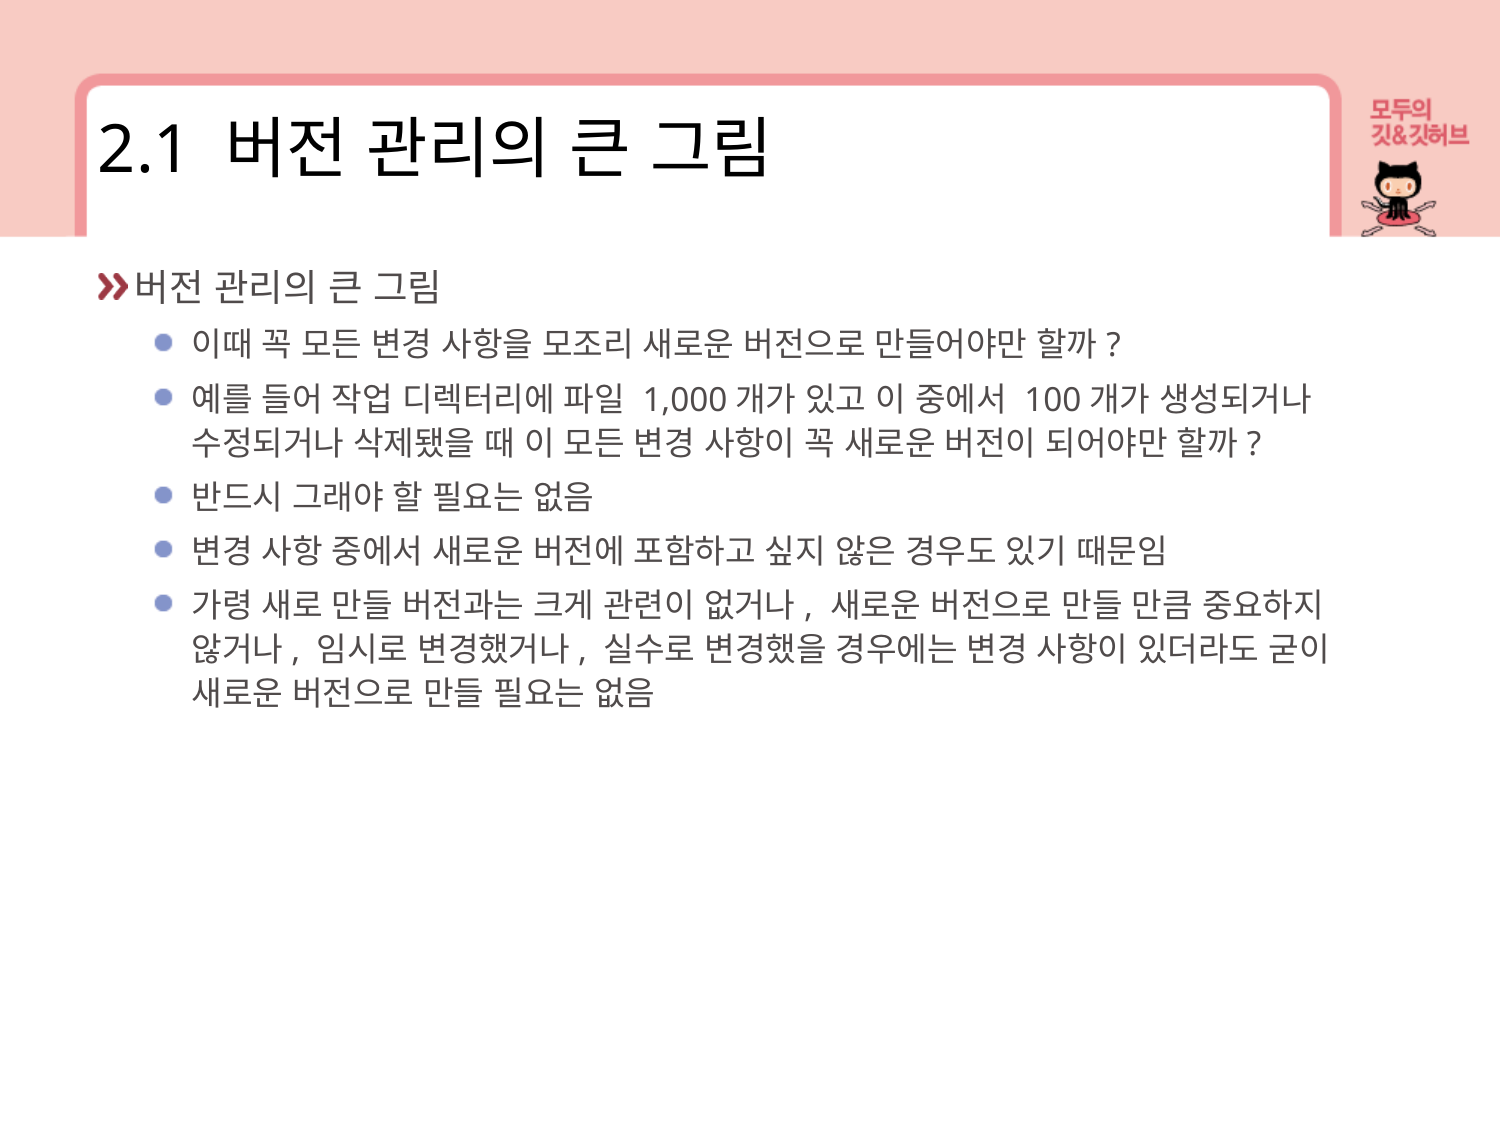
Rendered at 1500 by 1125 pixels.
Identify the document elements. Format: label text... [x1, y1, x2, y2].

text_box 버전 관리의 큰 그림 이때 꼭 모든 변경 사항을 모조리 새로운 버전으로 만들어야만 할까? 예를 들어 작업 디렉터리에 파일 1,000개가 있고 이 중에서 100개가 생성되거나 수정되거나 삭제됐을 때 이 모든 변경 사항이 꼭 새로운 버전이 되어야만 할까? 반드시 그래야 할 필요는 없음 변경 사항 중에서 새로운 버전에 포함하고 싶지 않은 경우도 있기 때문임 가령 새로 만들 버전과는 크게 관련이 없거나, 새로운 버전으로 만들 만큼 중요하지 않거나, 임시로 변경했거나, 실수로 변경했을 경우에는 변경 사항이 있더라도 굳이 새로운 버전으로 만들 필요는 없음 [82, 252, 1413, 1067]
picture [0, 0, 1500, 1125]
text_box 2.1 버전 관리의 큰 그림 [82, 61, 1413, 193]
